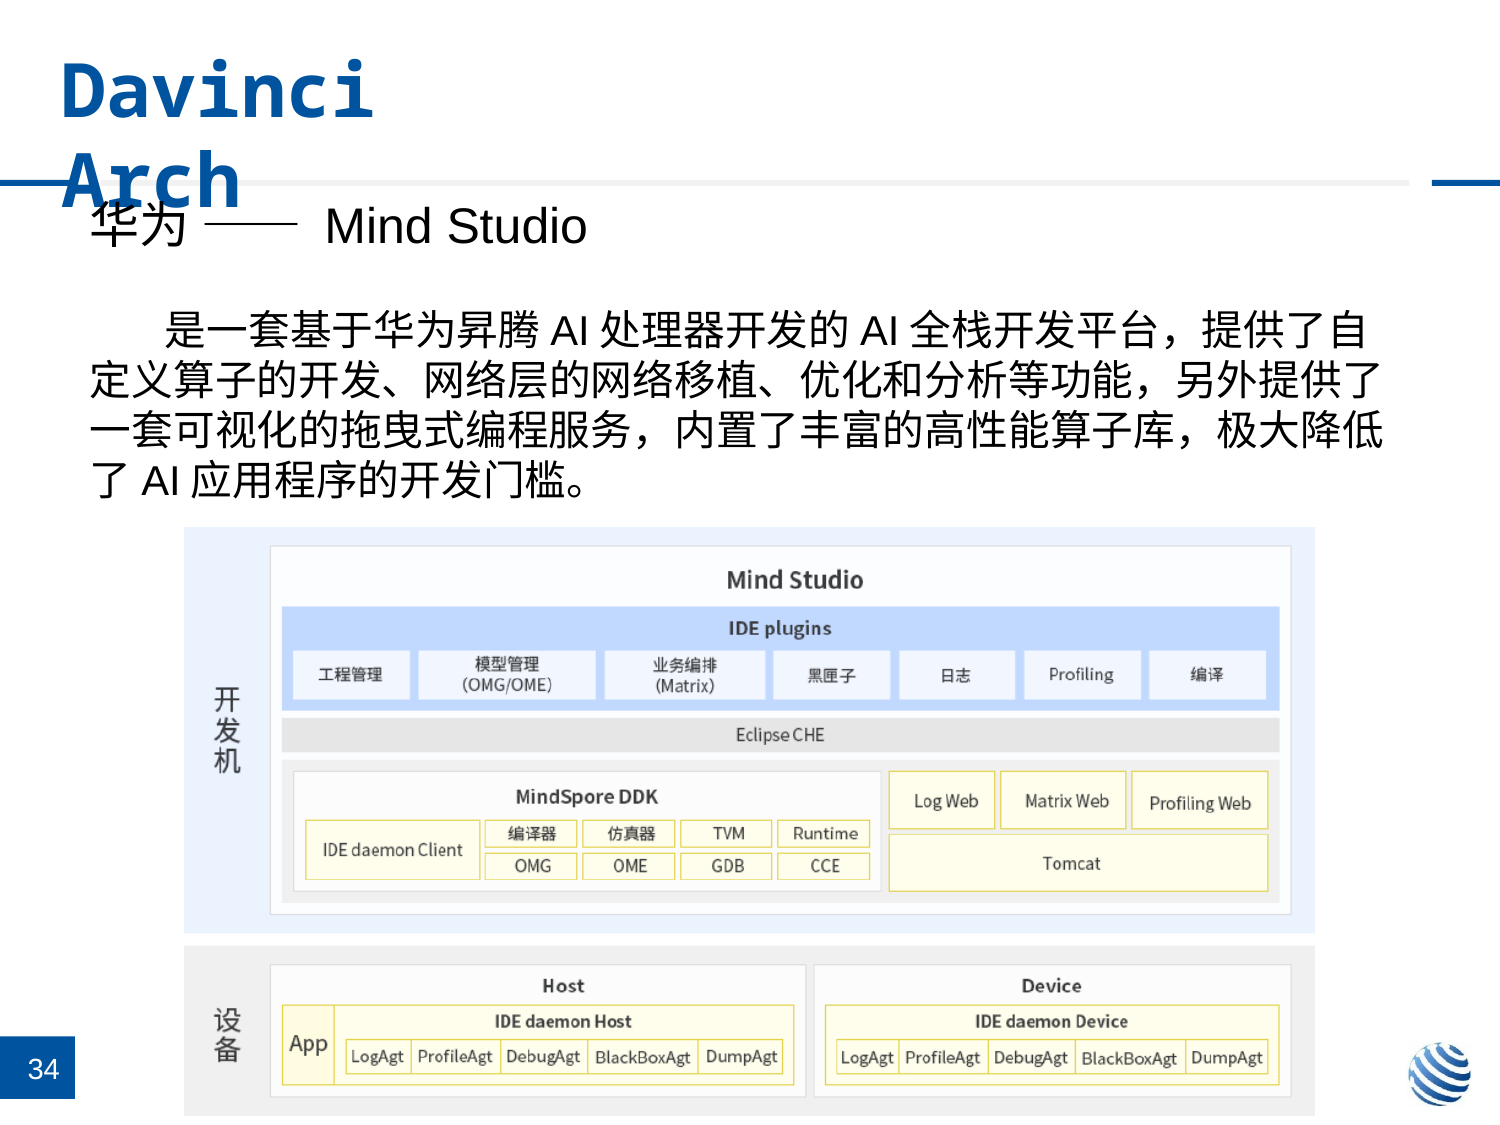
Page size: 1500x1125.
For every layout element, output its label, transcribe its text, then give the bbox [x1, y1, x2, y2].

text_box Davinci Arch [46, 35, 539, 230]
text_box 华为 —— Mind Studio 是一套基于华为昇腾AI处理器开发的AI全栈开发平台，提供了自定义算子的开发、网络层的网络移植、优化和分析等功能，另外提供了一套可视化的拖曳式编程服务，内置了丰富的高性能算子库，极大降低了AI应用程序的开发门槛。 [75, 186, 1424, 512]
slide_number 34 [0, 1036, 76, 1100]
picture [177, 522, 1480, 1125]
